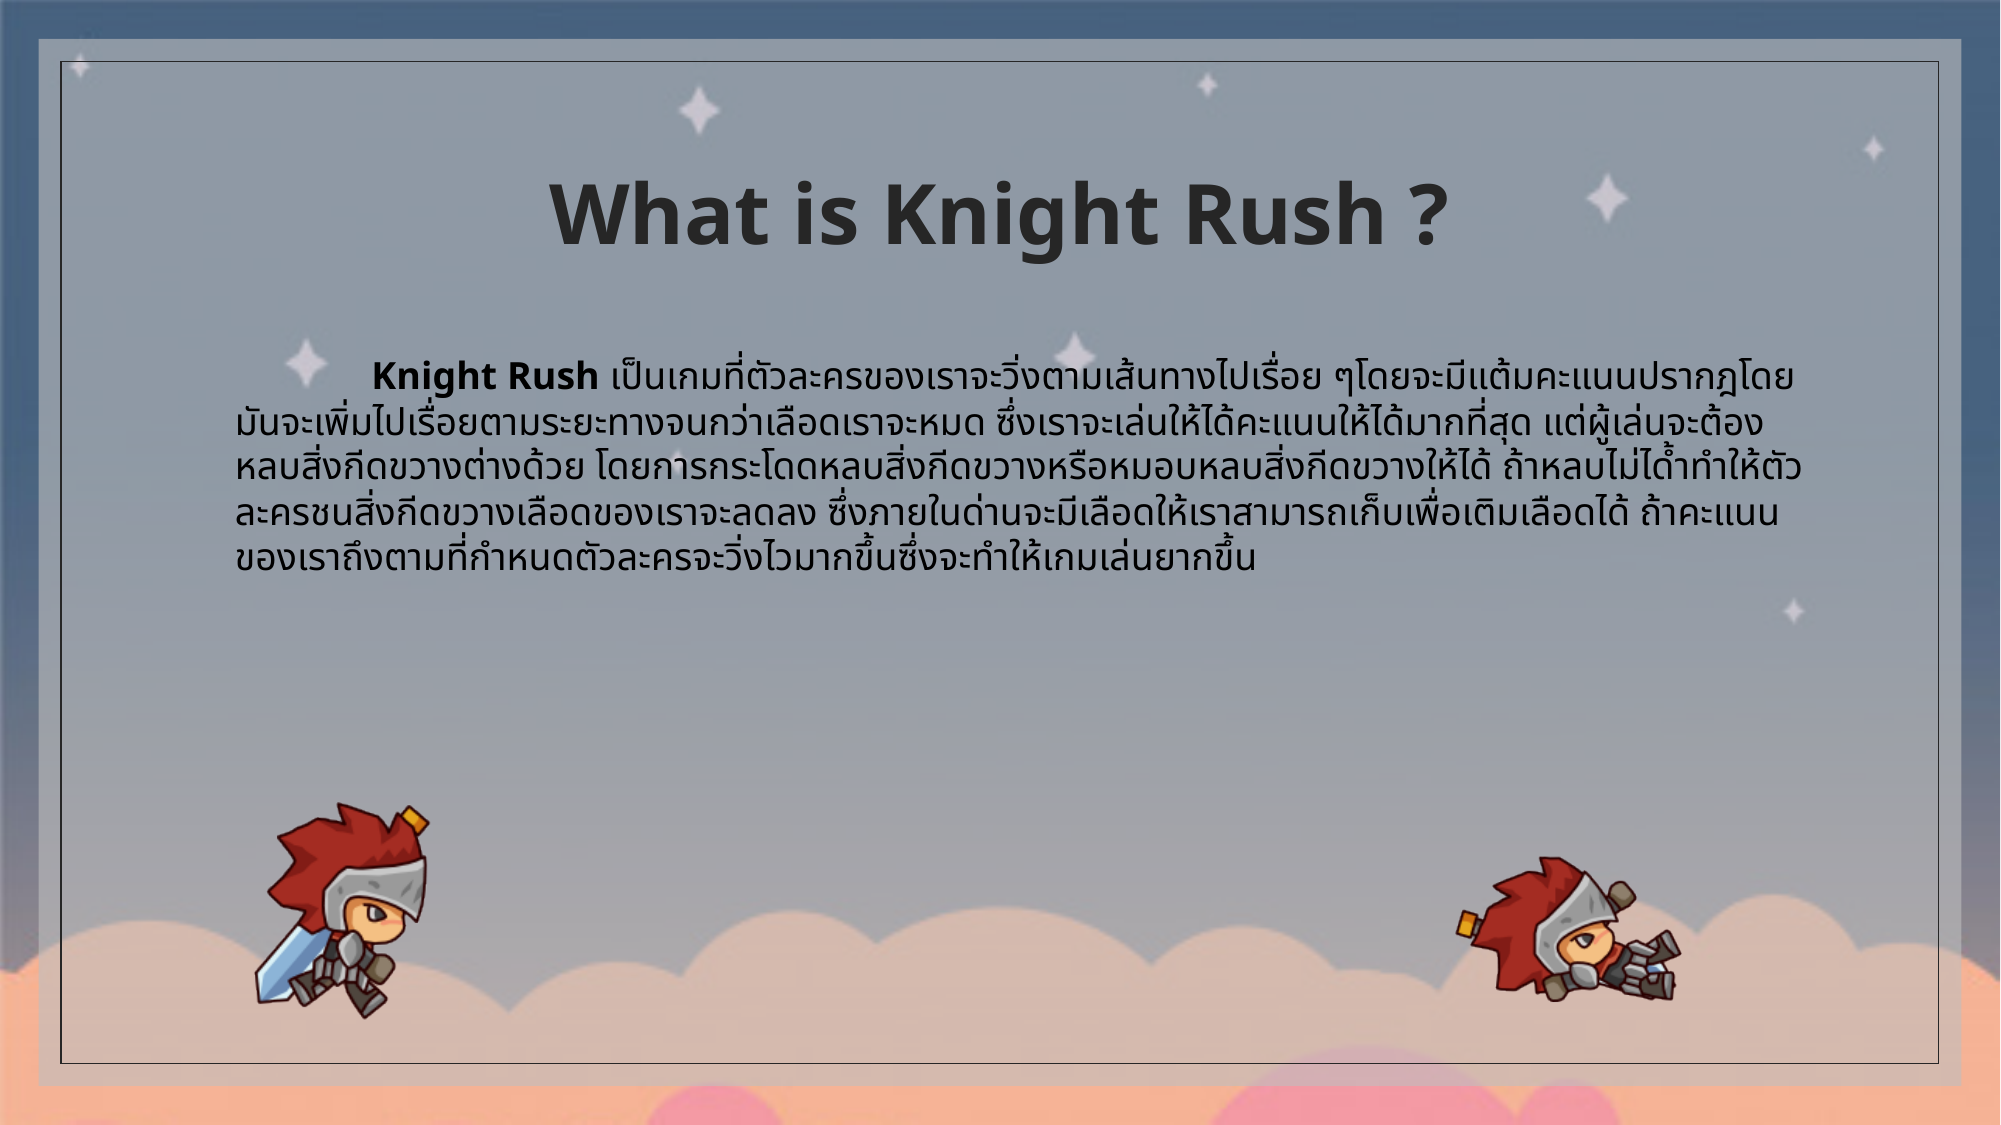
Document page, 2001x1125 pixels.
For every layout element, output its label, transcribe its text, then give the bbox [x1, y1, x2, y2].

picture [0, 0, 2001, 1125]
title What is Knight Rush ? [174, 105, 1825, 331]
list Knight Rush เป็นเกมที่ตัวละครของเราจะวิ่งตามเส้นทางไปเรื่อย ๆโดยจะมีแต้มคะแนนปรากฎโดยมันจะเพิ่มไปเรื่อยตามระยะทางจนกว่าเลือดเราจะหมด ซึ่งเราจะเล่นให้ได้คะแนนให้ได้มากที่สุด แต่ผู้เล่นจะต้องหลบสิ่งกีดขวางต่างด้วย โดยการกระโดดหลบสิ่งกีดขวางหรือหมอบหลบสิ่งกีดขวางให้ได้ ถ้าหลบไม่ได้ำทำให้ตัวละครชนสิ่งกีดขวางเลือดของเราจะลดลง ซึ่งภายในด่านจะมีเลือดให้เราสามารถเก็บเพื่อเติมเลือดได้ ถ้าคะแนนของเราถึงตามที่กำหนดตัวละครจะวิ่งไวมากขึ้นซึ่งจะทำให้เกมเล่นยากขึ้น [174, 345, 1825, 977]
